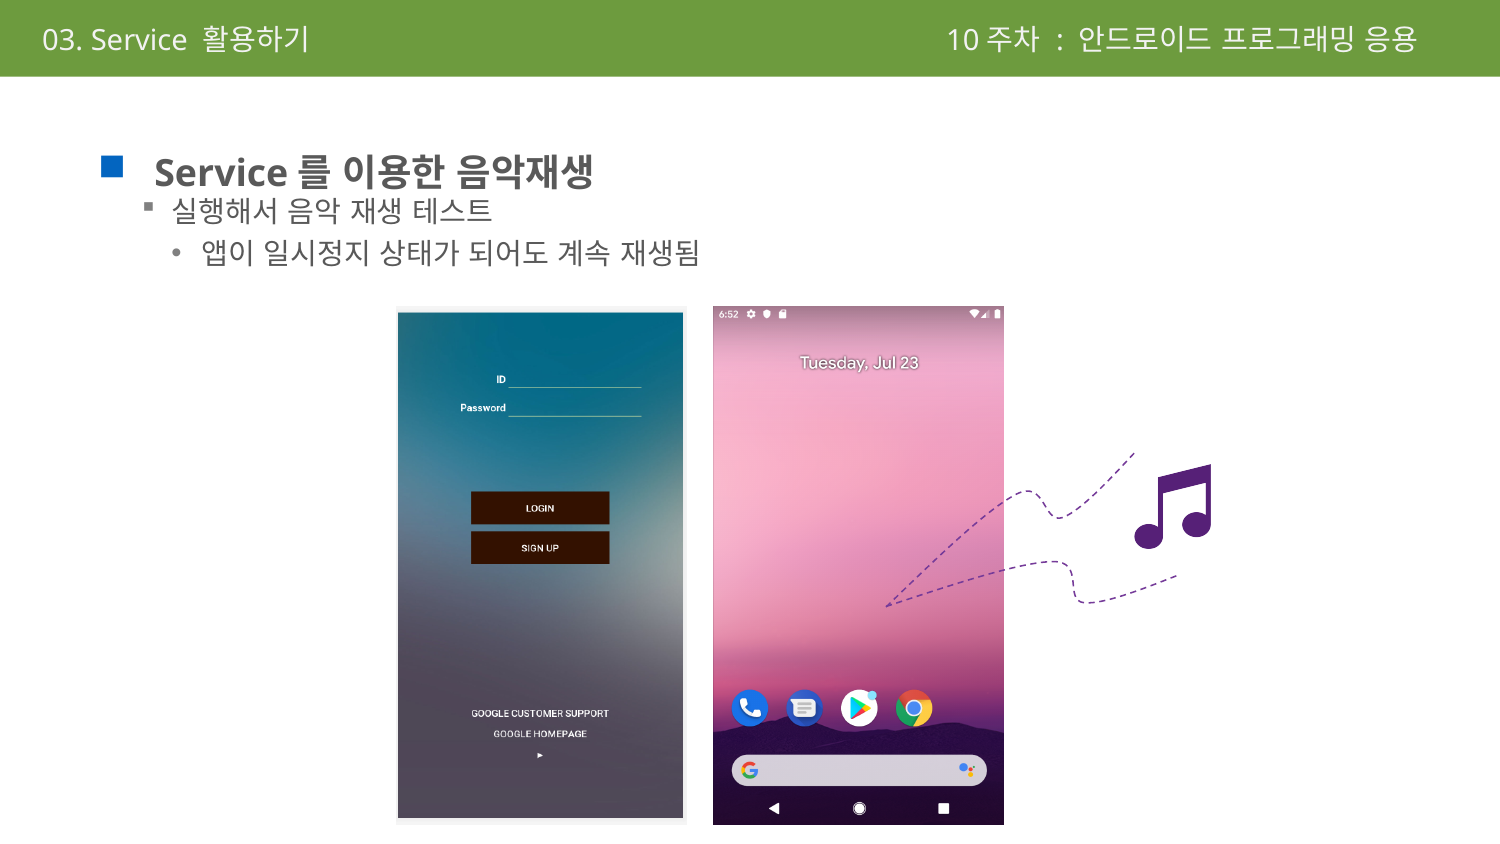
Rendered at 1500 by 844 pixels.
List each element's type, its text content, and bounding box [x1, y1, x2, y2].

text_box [863, 501, 1175, 610]
text_box 10주차 : 안드로이드 프로그래밍 응용 [937, 20, 1491, 65]
picture [1129, 464, 1215, 550]
text_box Service를 이용한 음악재생 실행해서 음악 재생 테스트 앱이 일시정지 상태가 되어도 계속 재생됨 [83, 119, 1438, 400]
list 03. Service 활용하기 [33, 19, 500, 67]
picture [396, 306, 687, 825]
picture [713, 306, 1004, 825]
